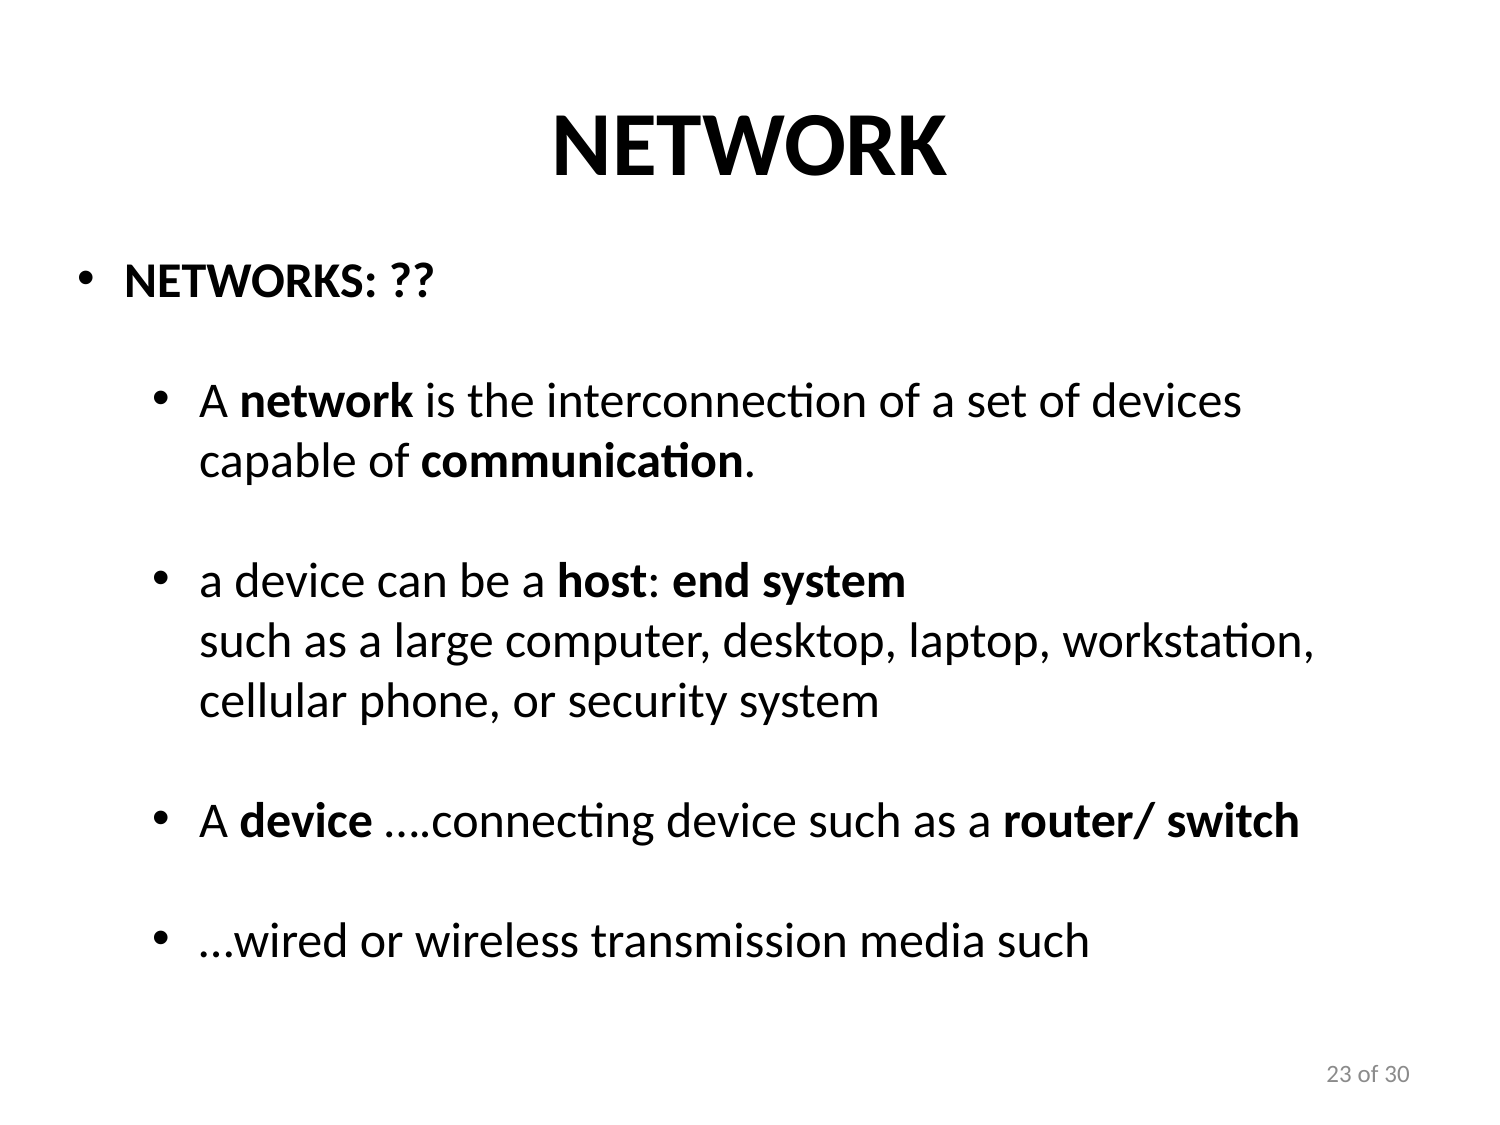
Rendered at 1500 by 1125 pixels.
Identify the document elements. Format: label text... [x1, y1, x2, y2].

text_box NETWORKS: ?? A network is the interconnection of a set of devices capable of communication. a device can be a host: end system such as a large computer, desktop, laptop, workstation, cellular phone, or security system A device ….connecting device such as a router/ switch …wired or wireless transmission media such [62, 239, 1425, 1035]
title Network [75, 45, 1425, 233]
slide_number 23 of 30 [1074, 1042, 1425, 1103]
